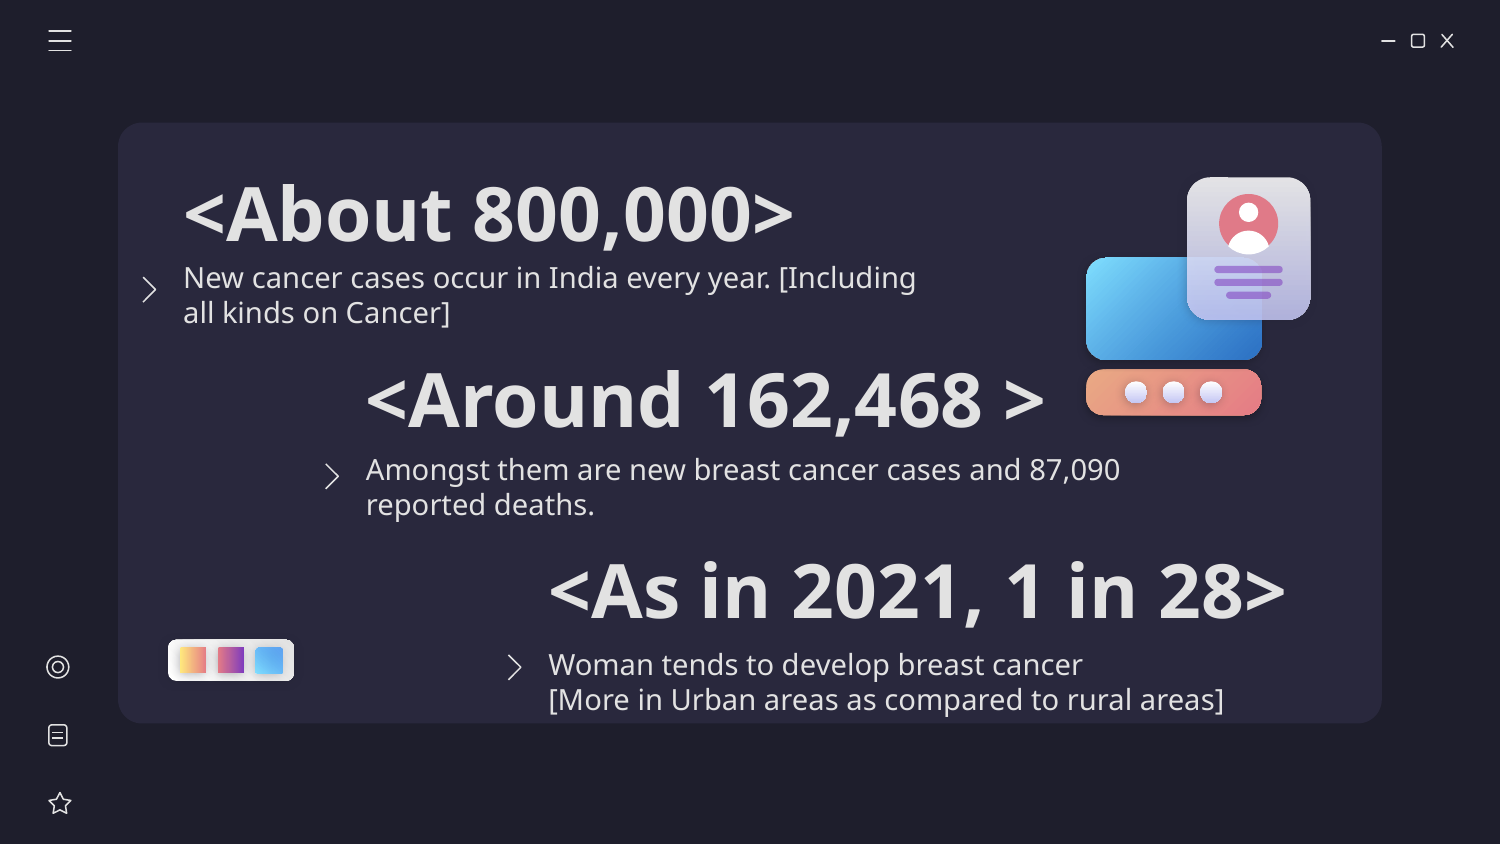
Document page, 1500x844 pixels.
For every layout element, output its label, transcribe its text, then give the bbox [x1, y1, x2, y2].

text_box [1086, 257, 1262, 360]
text_box [1150, 370, 1262, 416]
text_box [46, 655, 72, 814]
title <As in 2021, 1 in 28> [533, 537, 1332, 640]
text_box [48, 30, 72, 51]
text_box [167, 639, 295, 682]
title <About 800,000> [168, 160, 967, 262]
text_box [325, 463, 339, 489]
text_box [1124, 380, 1223, 404]
subtitle Amongst them are new breast cancer cases and 87,090 reported deaths. [350, 453, 1150, 519]
subtitle New cancer cases occur in India every year. [Including all kinds on Cancer] [168, 271, 967, 318]
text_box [1186, 177, 1311, 320]
text_box [143, 277, 156, 303]
text_box [46, 27, 74, 32]
text_box [508, 654, 521, 680]
title <Around 162,468 > [350, 346, 1150, 449]
subtitle Woman tends to develop breast cancer [More in Urban areas as compared to rural areas] [533, 644, 1405, 718]
